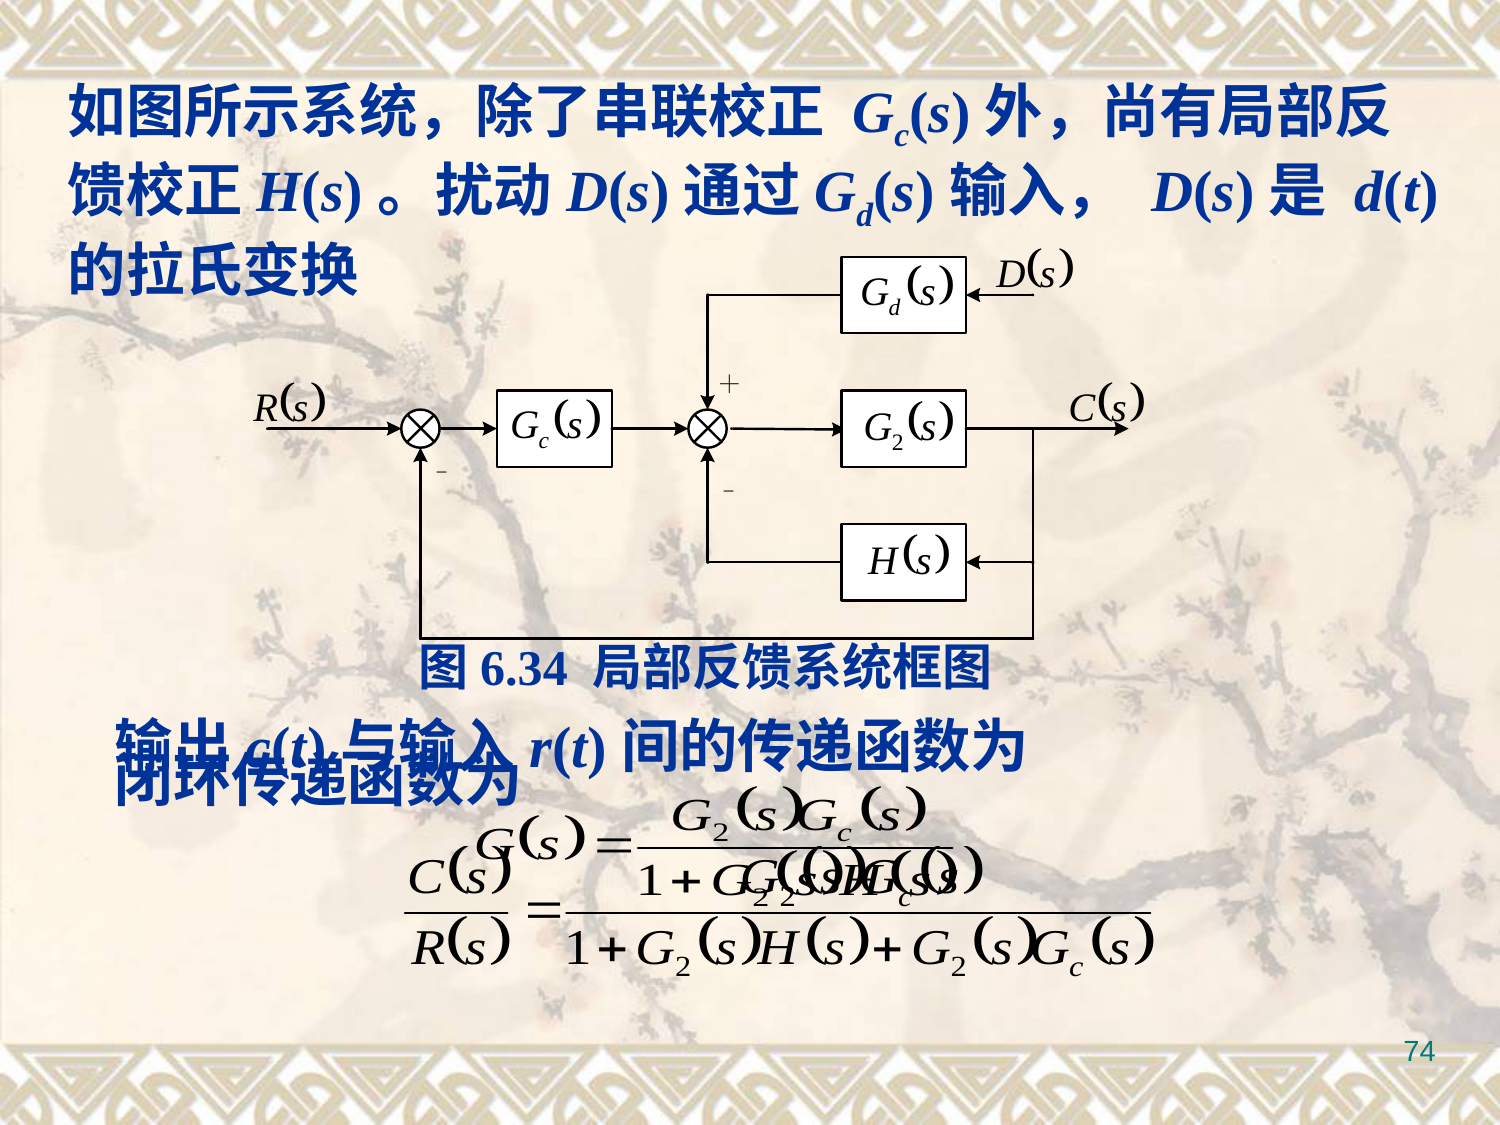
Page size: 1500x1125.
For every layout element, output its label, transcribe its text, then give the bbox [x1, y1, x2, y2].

text_box 图6.34 局部反馈系统框图 [403, 653, 1128, 700]
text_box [241, 243, 1152, 644]
text_box [1074, 1024, 1451, 1103]
text_box 如图所示系统，除了串联校正 Gc(s)外，尚有局部反馈校正H(s)。扰动D(s)通过Gd(s)输入， D(s)是 d(t)的拉氏变换 [53, 66, 1459, 311]
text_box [100, 701, 1459, 917]
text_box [100, 735, 1164, 988]
